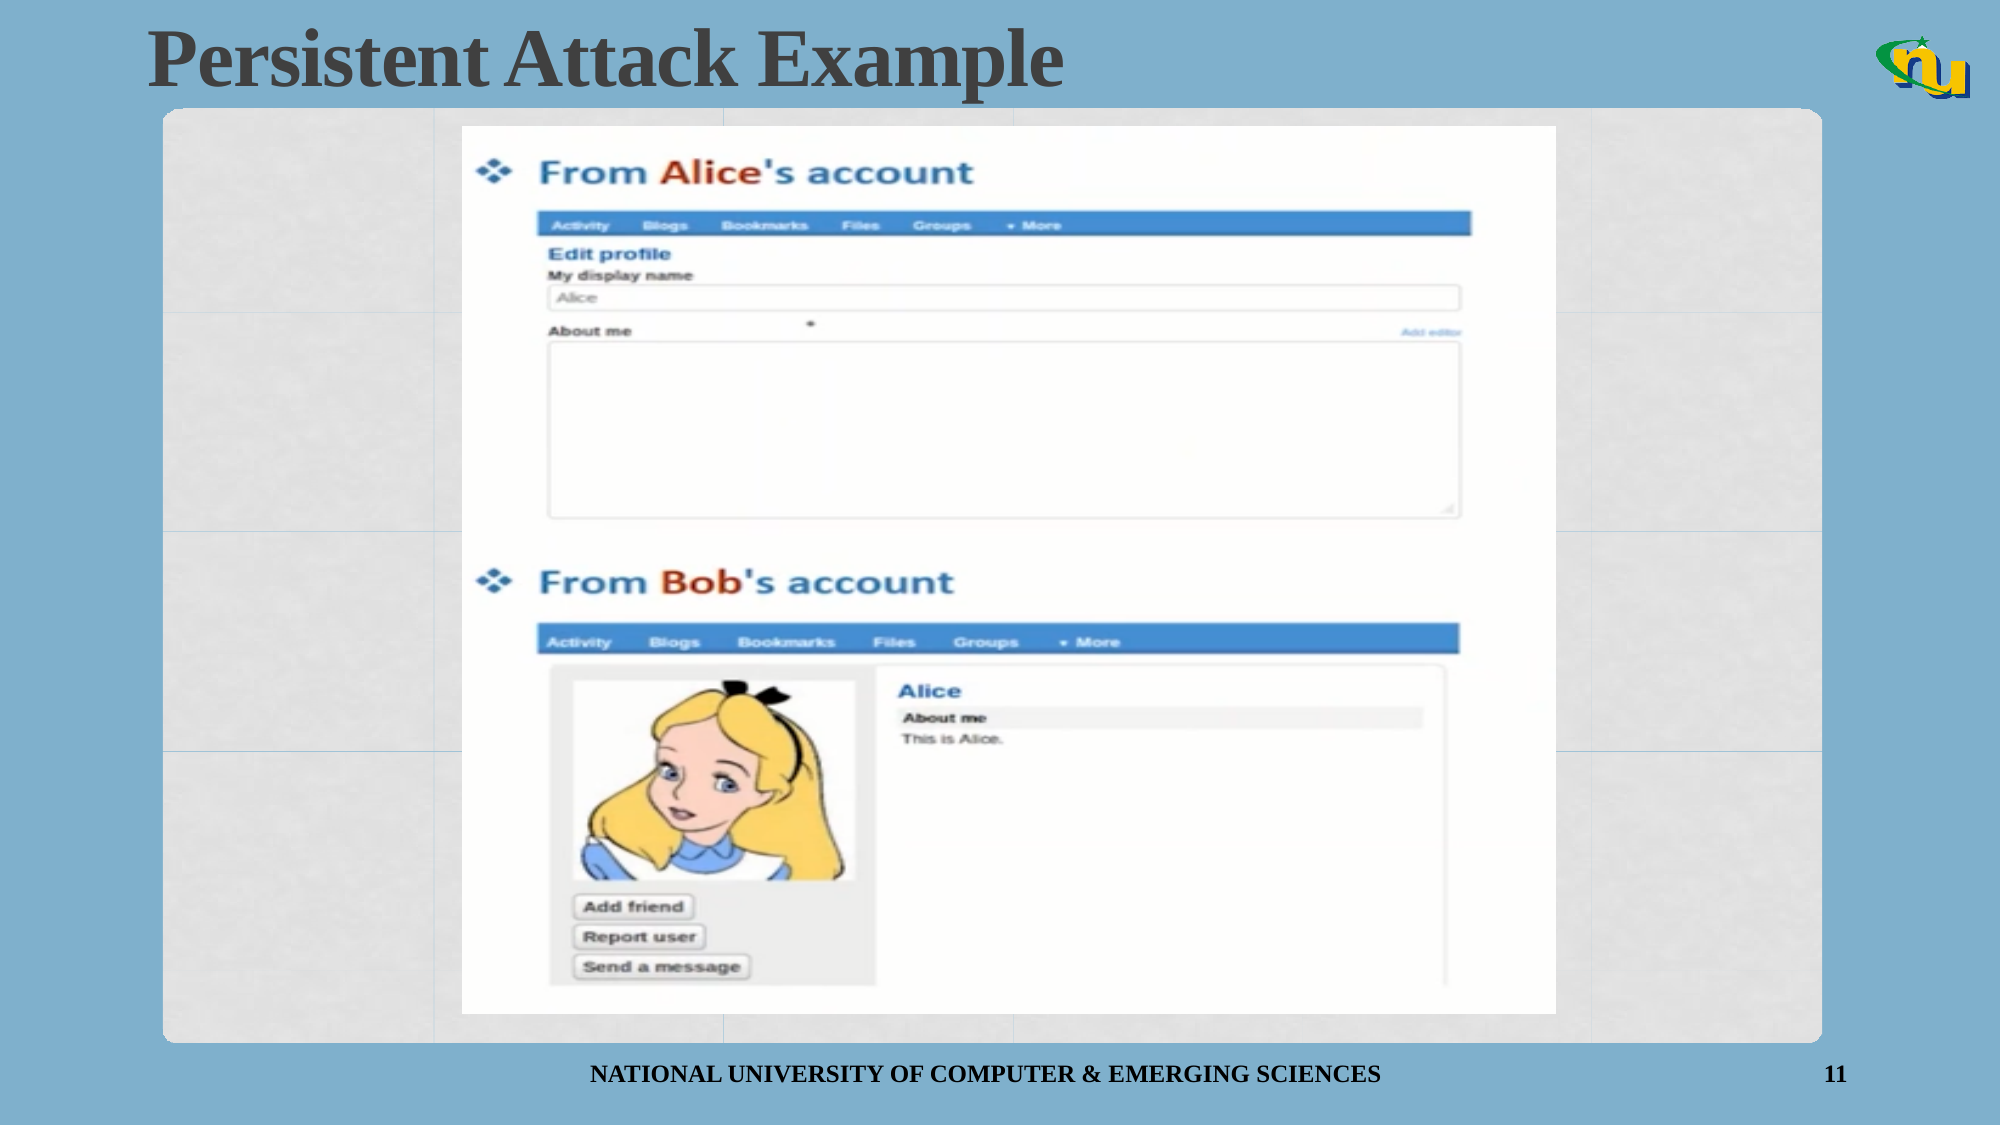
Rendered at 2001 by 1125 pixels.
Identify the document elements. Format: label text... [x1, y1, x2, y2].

slide_number 11 [1413, 1042, 1863, 1103]
picture [462, 126, 1556, 1014]
picture [1866, 24, 1987, 108]
text_box [162, 107, 1823, 1043]
footer NATIONAL UNIVERSITY OF COMPUTER & EMERGING SCIENCES [559, 1042, 1413, 1103]
text_box Persistent Attack Example [132, 4, 1595, 112]
